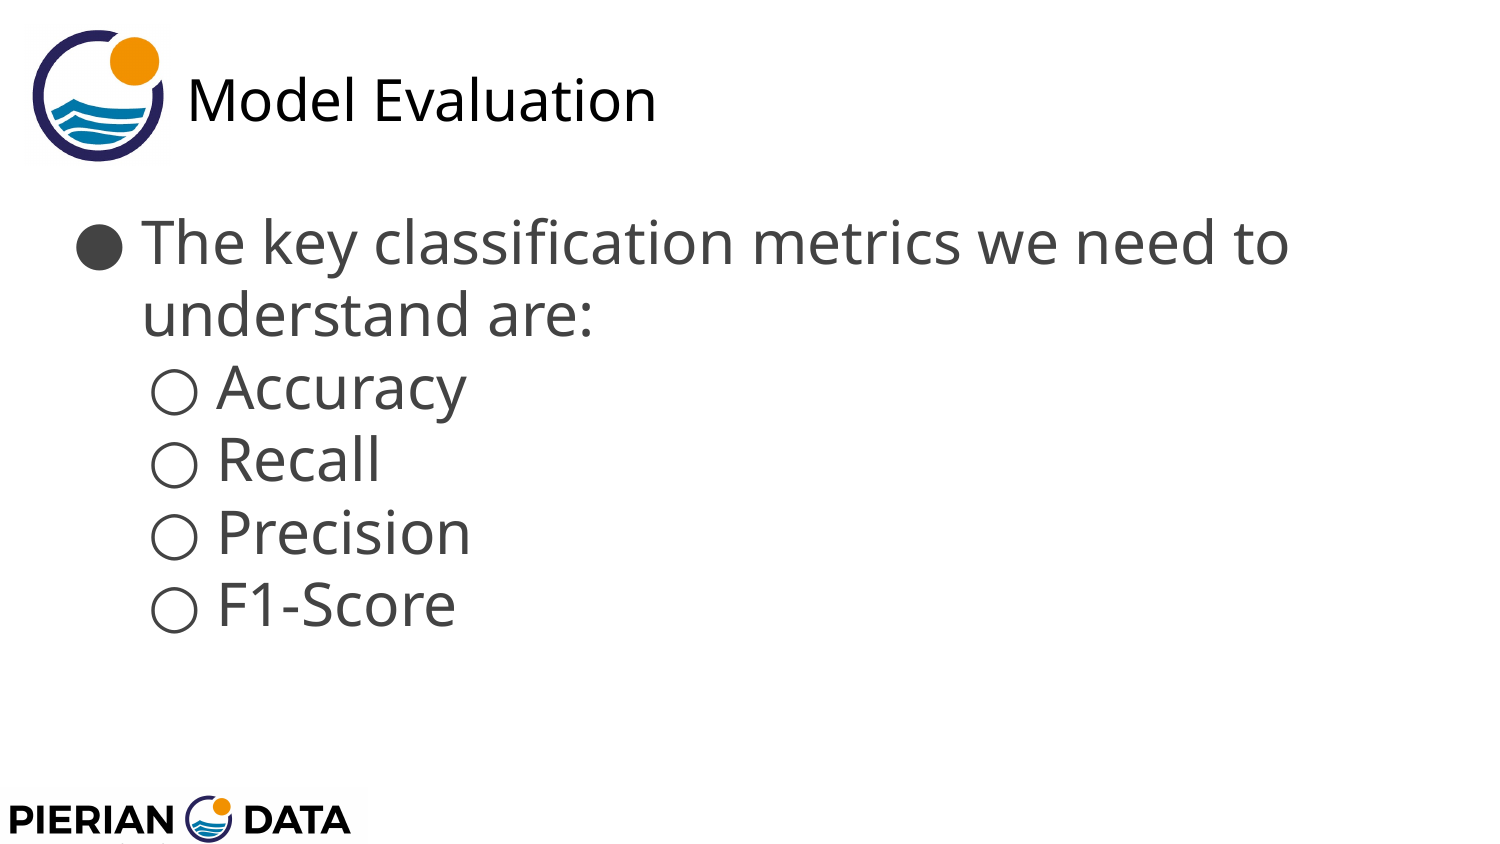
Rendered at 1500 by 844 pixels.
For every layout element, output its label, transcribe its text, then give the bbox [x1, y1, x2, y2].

picture [0, 787, 368, 844]
picture [24, 24, 172, 167]
title Model Evaluation [176, 48, 1449, 143]
list The key classification metrics we need to understand are: Accuracy Recall Precision F1-Score [51, 189, 1476, 750]
